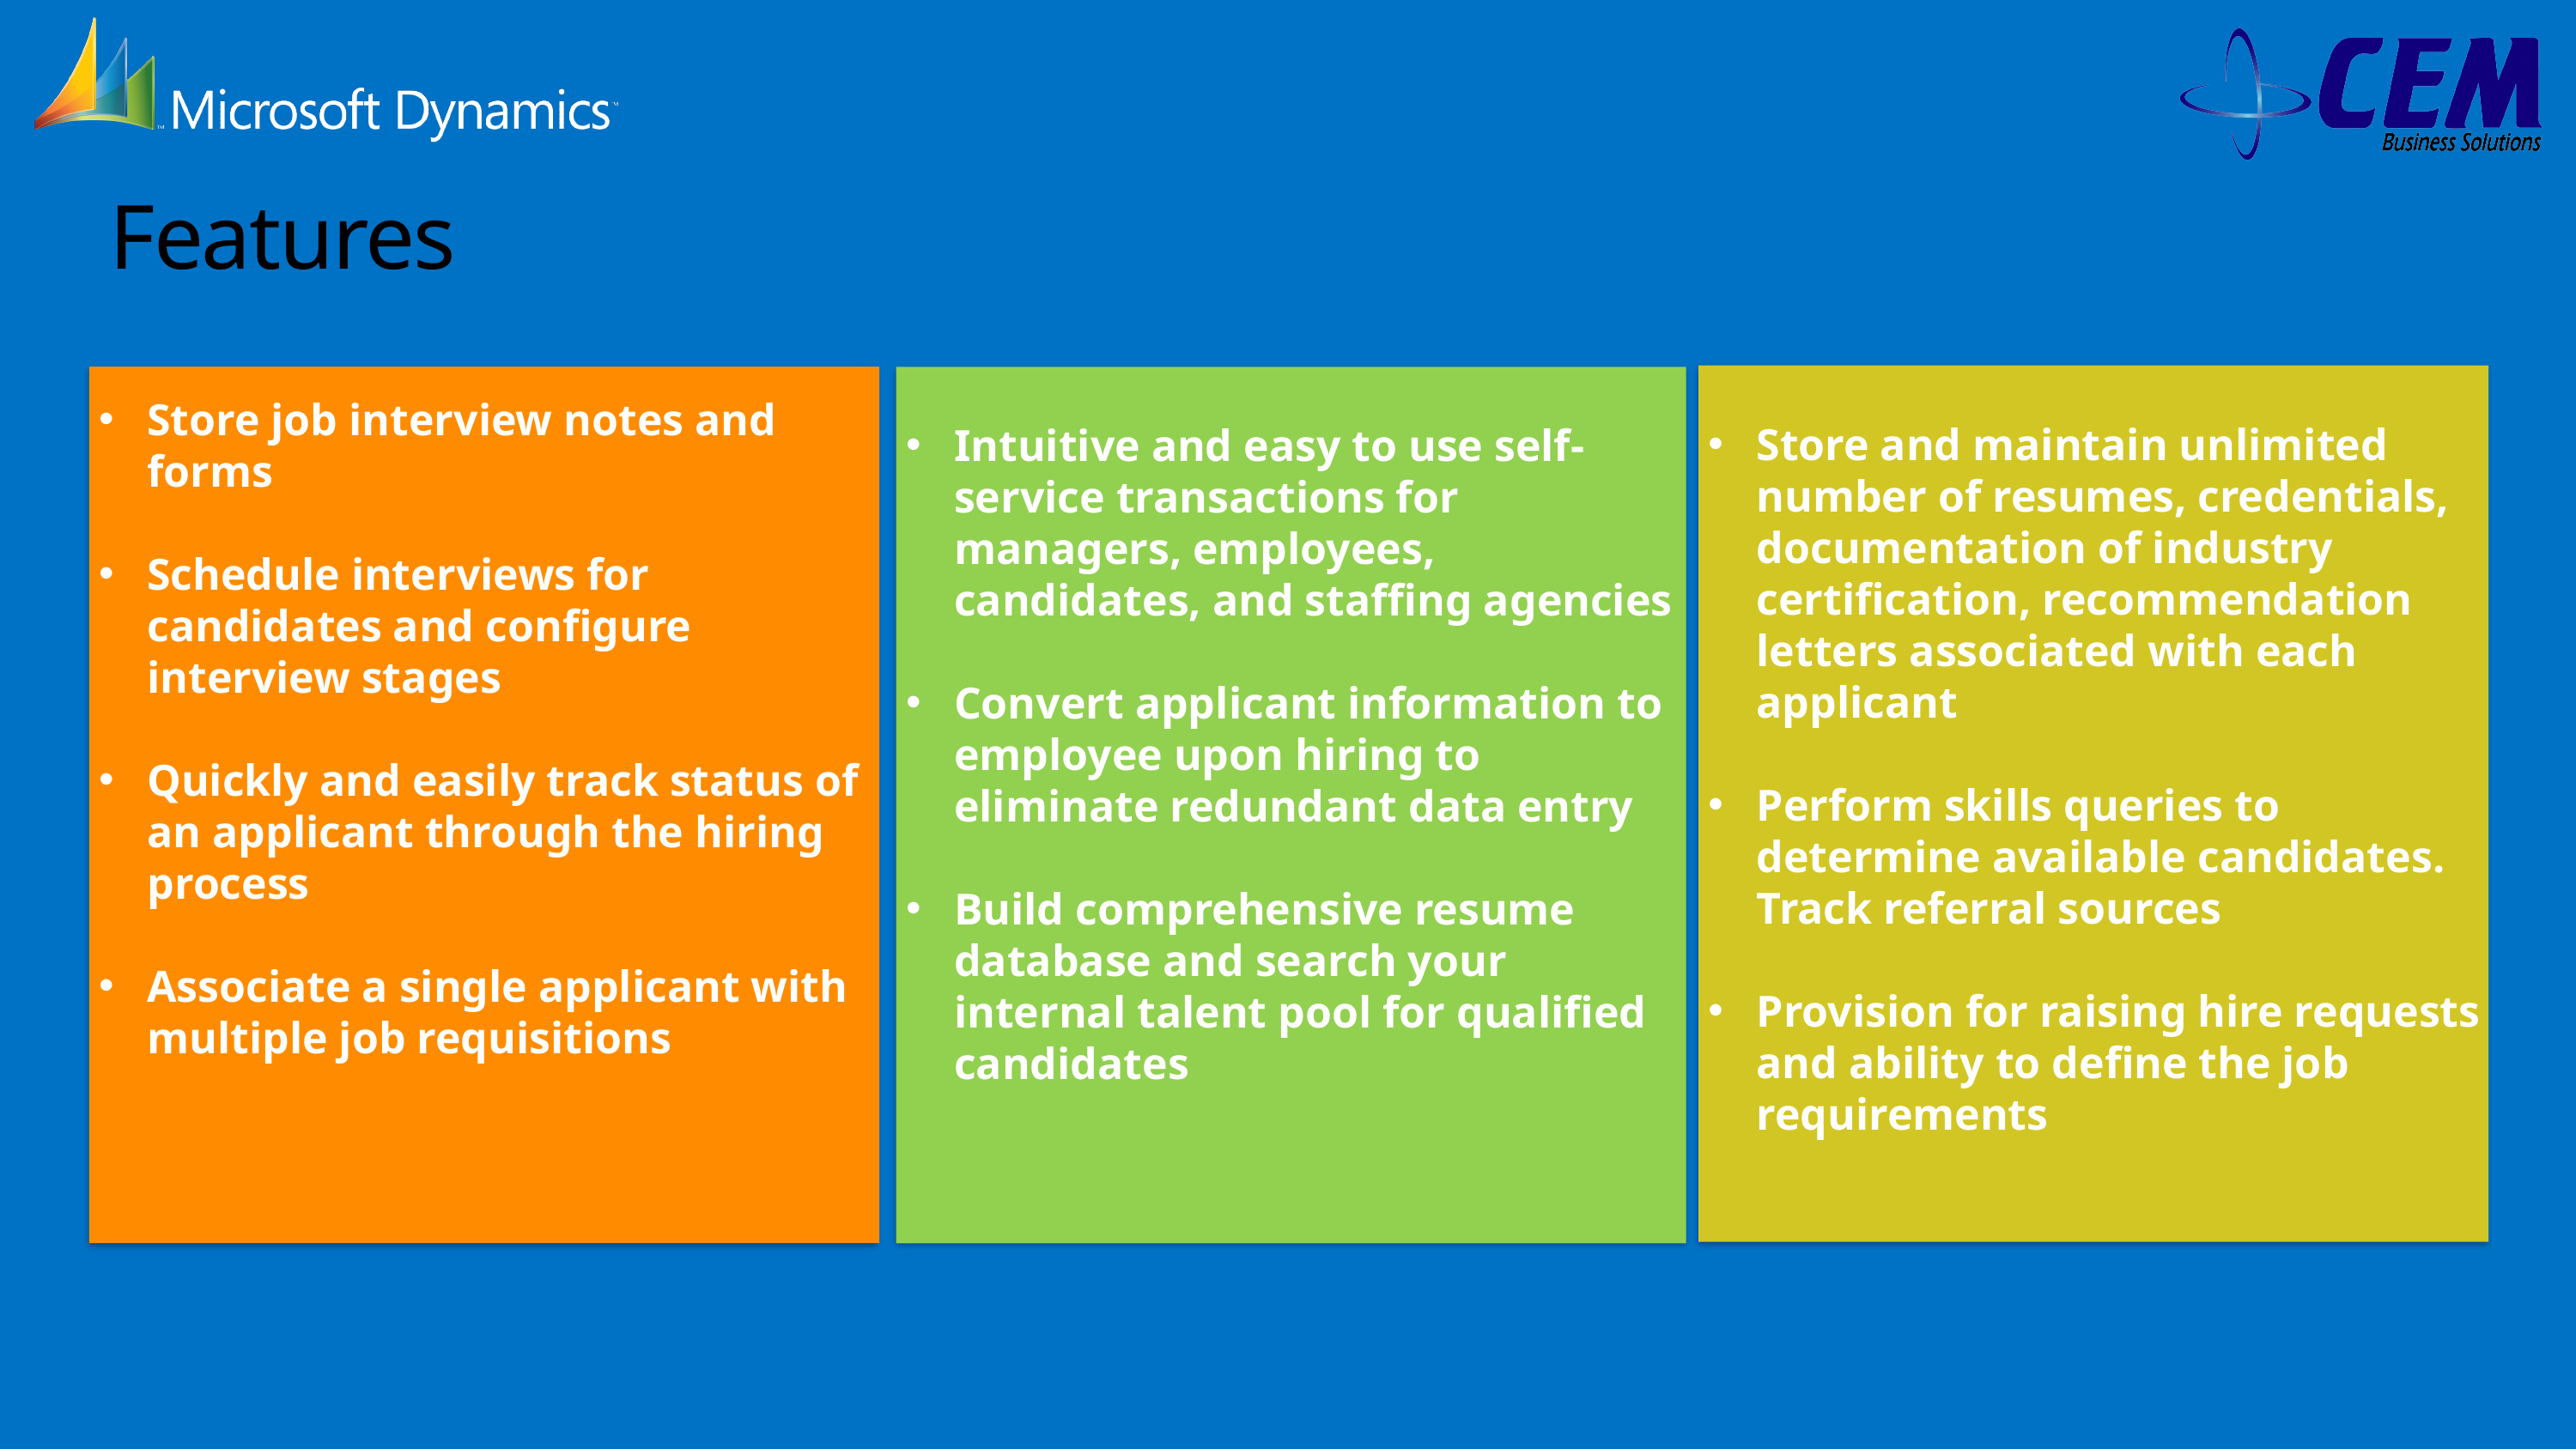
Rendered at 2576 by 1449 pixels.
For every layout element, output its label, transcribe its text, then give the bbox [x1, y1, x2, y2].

text_box Intuitive and easy to use self-service transactions for managers, employees, candidates, and staffing agencies Convert applicant information to employee upon hiring to eliminate redundant data entry Build comprehensive resume database and search your internal talent pool for qualified candidates [896, 366, 1686, 1244]
text_box Store job interview notes and forms Schedule interviews for candidates and configure interview stages Quickly and easily track status of an applicant through the hiring process Associate a single applicant with multiple job requisitions [88, 366, 880, 1244]
picture [33, 15, 620, 143]
picture [2166, 0, 2565, 188]
text_box Store and maintain unlimited number of resumes, credentials, documentation of industry certification, recommendation letters associated with each applicant Perform skills queries to determine available candidates. Track referral sources Provision for raising hire requests and ability to define the job requirements [1698, 365, 2489, 1242]
title Features [109, 193, 2466, 290]
